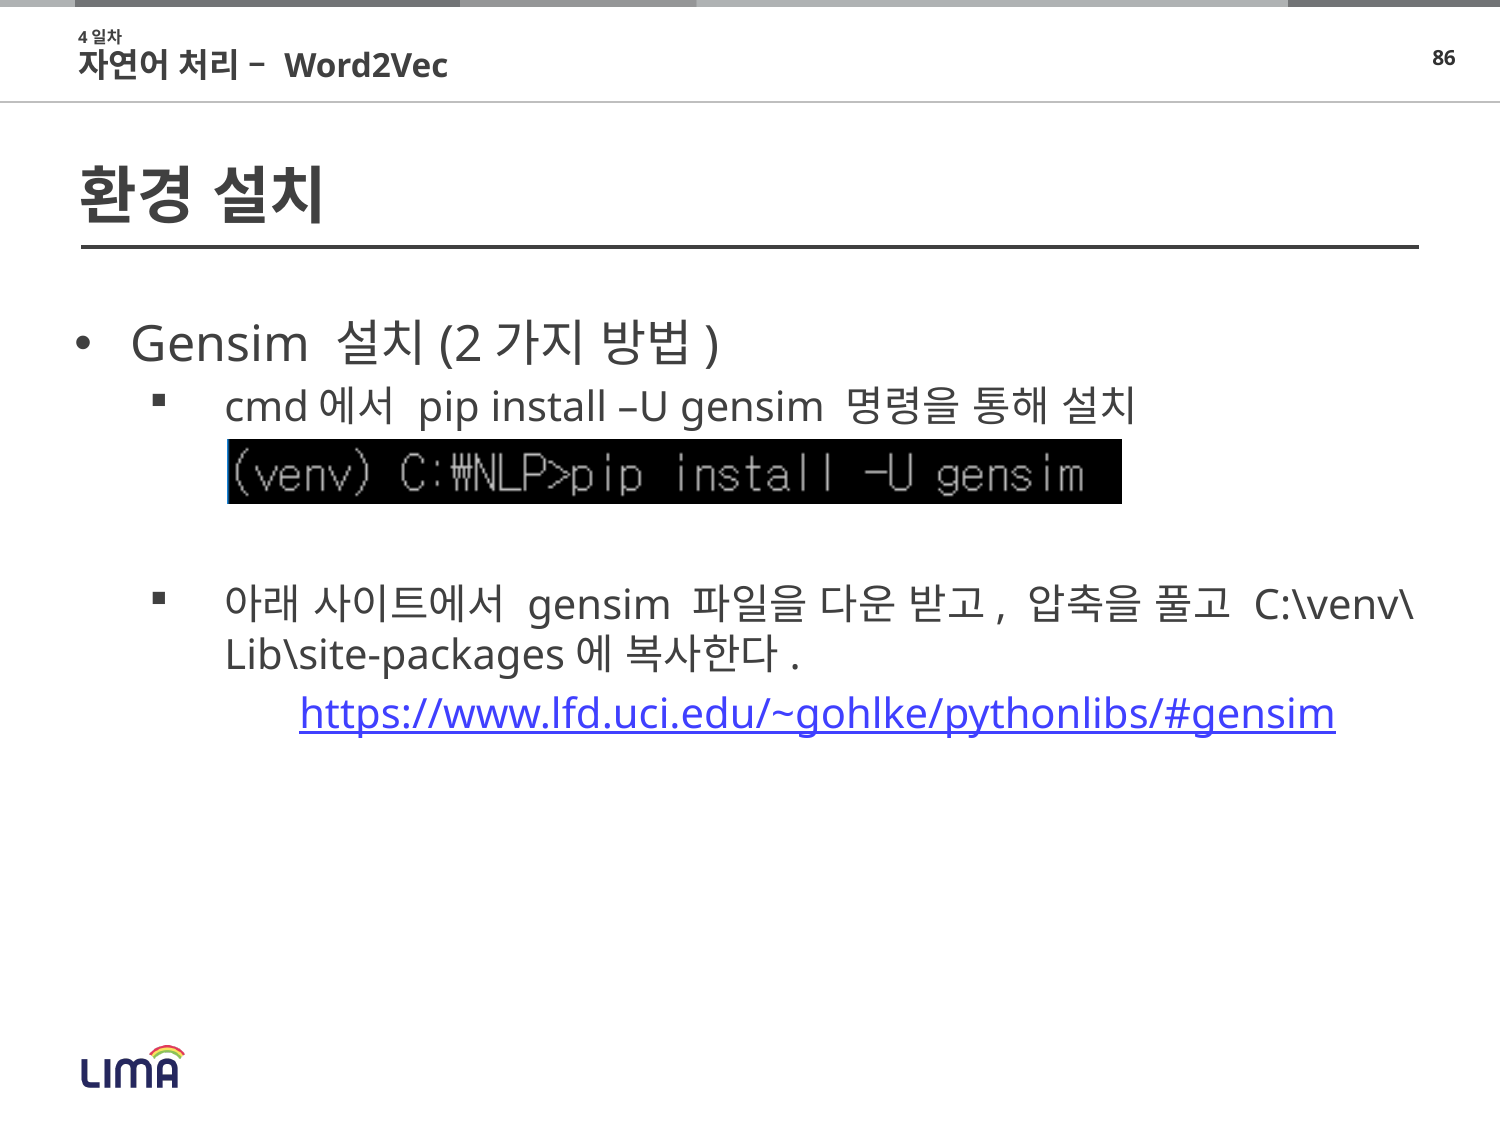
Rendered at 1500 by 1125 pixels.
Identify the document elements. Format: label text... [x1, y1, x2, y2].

text_box 4일차 자연어 처리 – Word2Vec [61, 21, 476, 93]
title 환경 설치 [65, 148, 1416, 257]
picture [226, 439, 1122, 504]
picture [81, 1045, 185, 1088]
list Gensim 설치(2가지 방법) cmd에서 pip install –U gensim 명령을 통해 설치 아래 사이트에서 gensim 파일을 다운 받고, 압축을 풀고 C:\venv\Lib\site-packages에 복사한다. https://www.lfd.uci.edu/~gohlke/pythonlibs/#gensim [59, 304, 1431, 966]
picture [0, 0, 1500, 23]
